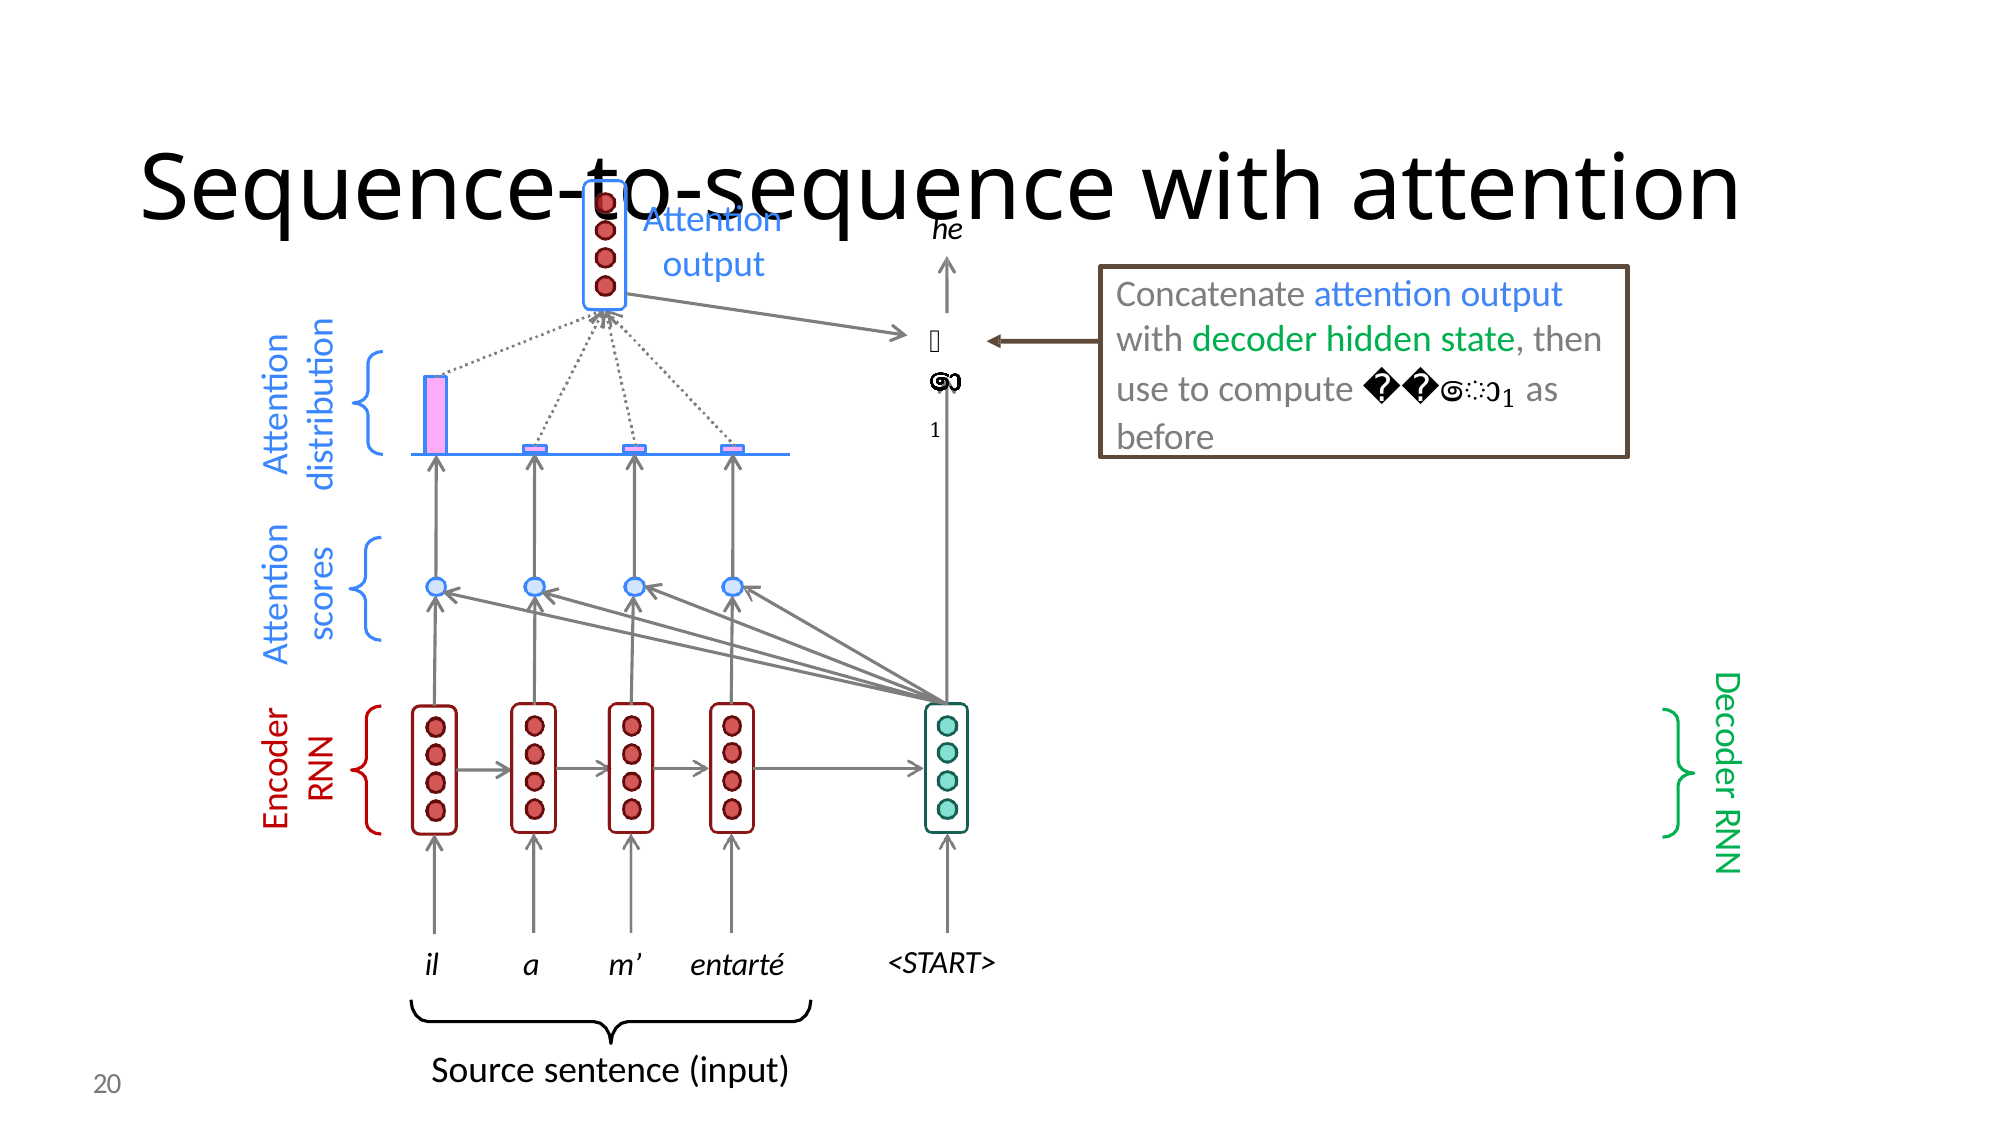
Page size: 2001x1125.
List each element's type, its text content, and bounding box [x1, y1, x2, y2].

text_box Encoder RNN [257, 704, 345, 834]
text_box [1662, 709, 1694, 838]
text_box [410, 999, 811, 1044]
title Sequence-to-sequence with attention [137, 59, 1863, 278]
text_box Concatenate attention output with decoder hidden state, then use to compute 𝑦ො1 as before [1100, 266, 1628, 458]
text_box a [520, 940, 542, 982]
text_box Attention distribution [257, 311, 345, 494]
text_box [353, 351, 383, 455]
text_box [986, 334, 1102, 349]
text_box [350, 537, 382, 641]
text_box Source sentence (input) [429, 1052, 797, 1090]
text_box il [422, 940, 443, 982]
text_box <START> [884, 938, 1004, 981]
text_box Attention scores [257, 520, 345, 668]
slide_number 20 [51, 757, 122, 1125]
text_box [351, 706, 382, 835]
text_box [408, 179, 970, 935]
text_box m’ entarté [606, 940, 789, 982]
text_box Decoder RNN [1704, 668, 1747, 879]
